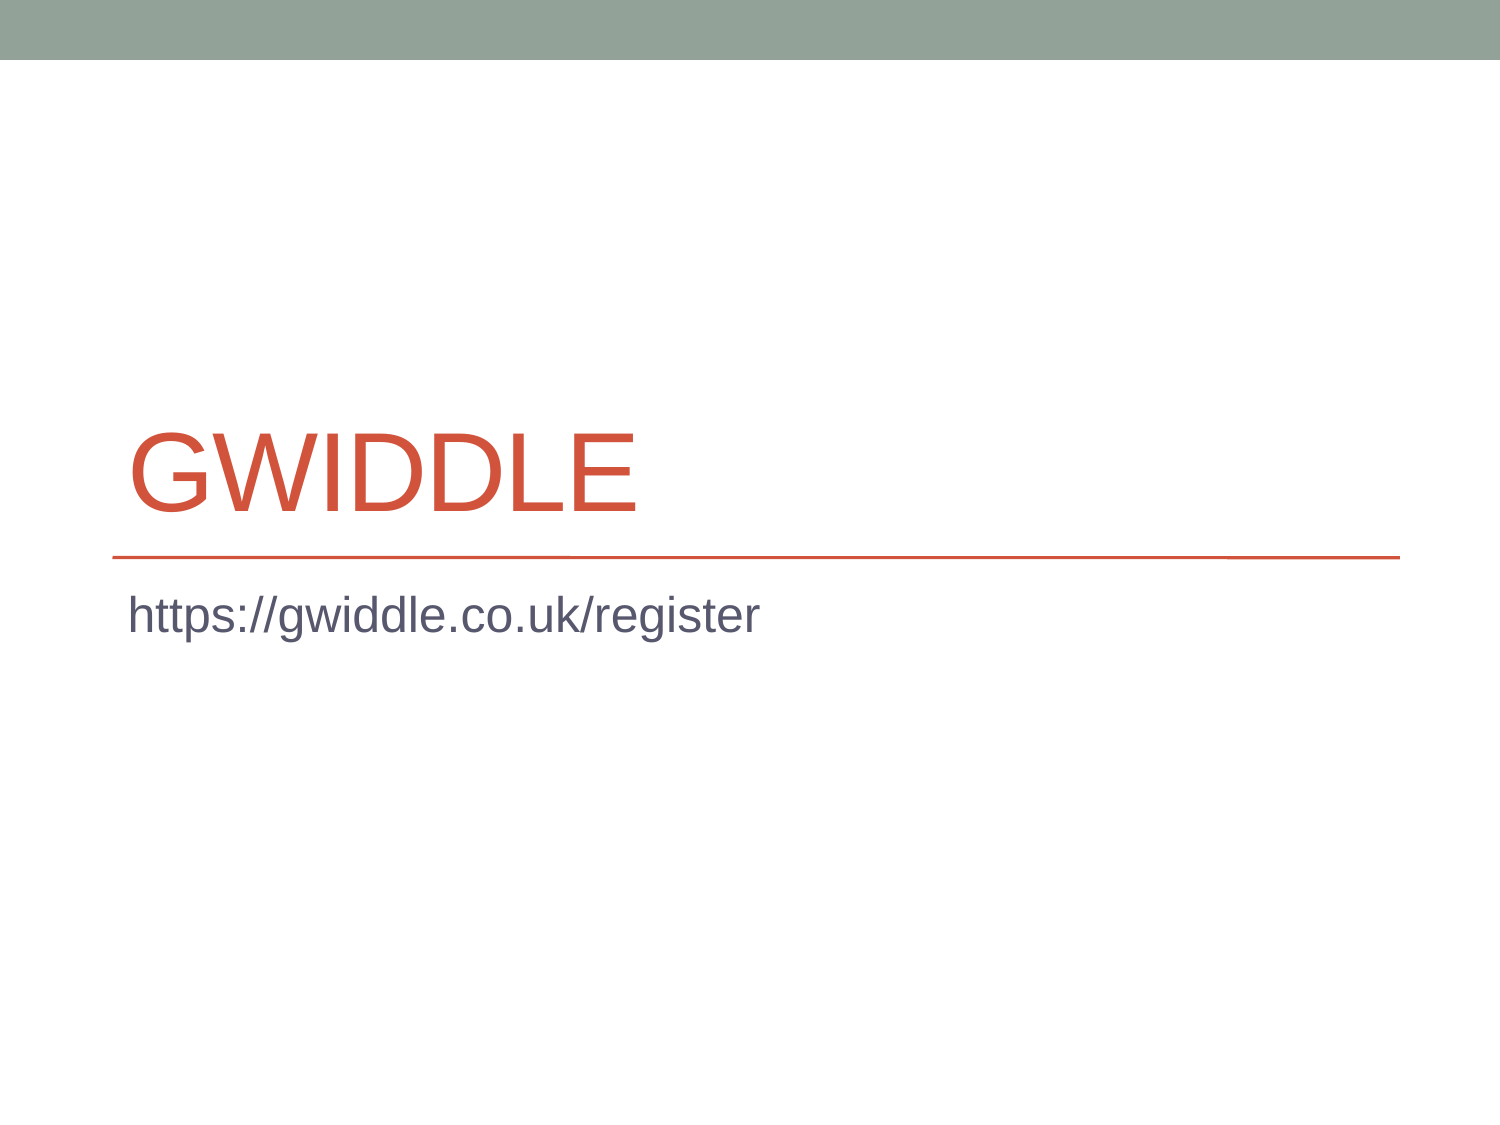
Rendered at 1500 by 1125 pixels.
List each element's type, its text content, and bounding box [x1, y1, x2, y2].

subtitle https://gwiddle.co.uk/register [112, 575, 1163, 863]
title gwiddle [112, 224, 1400, 542]
